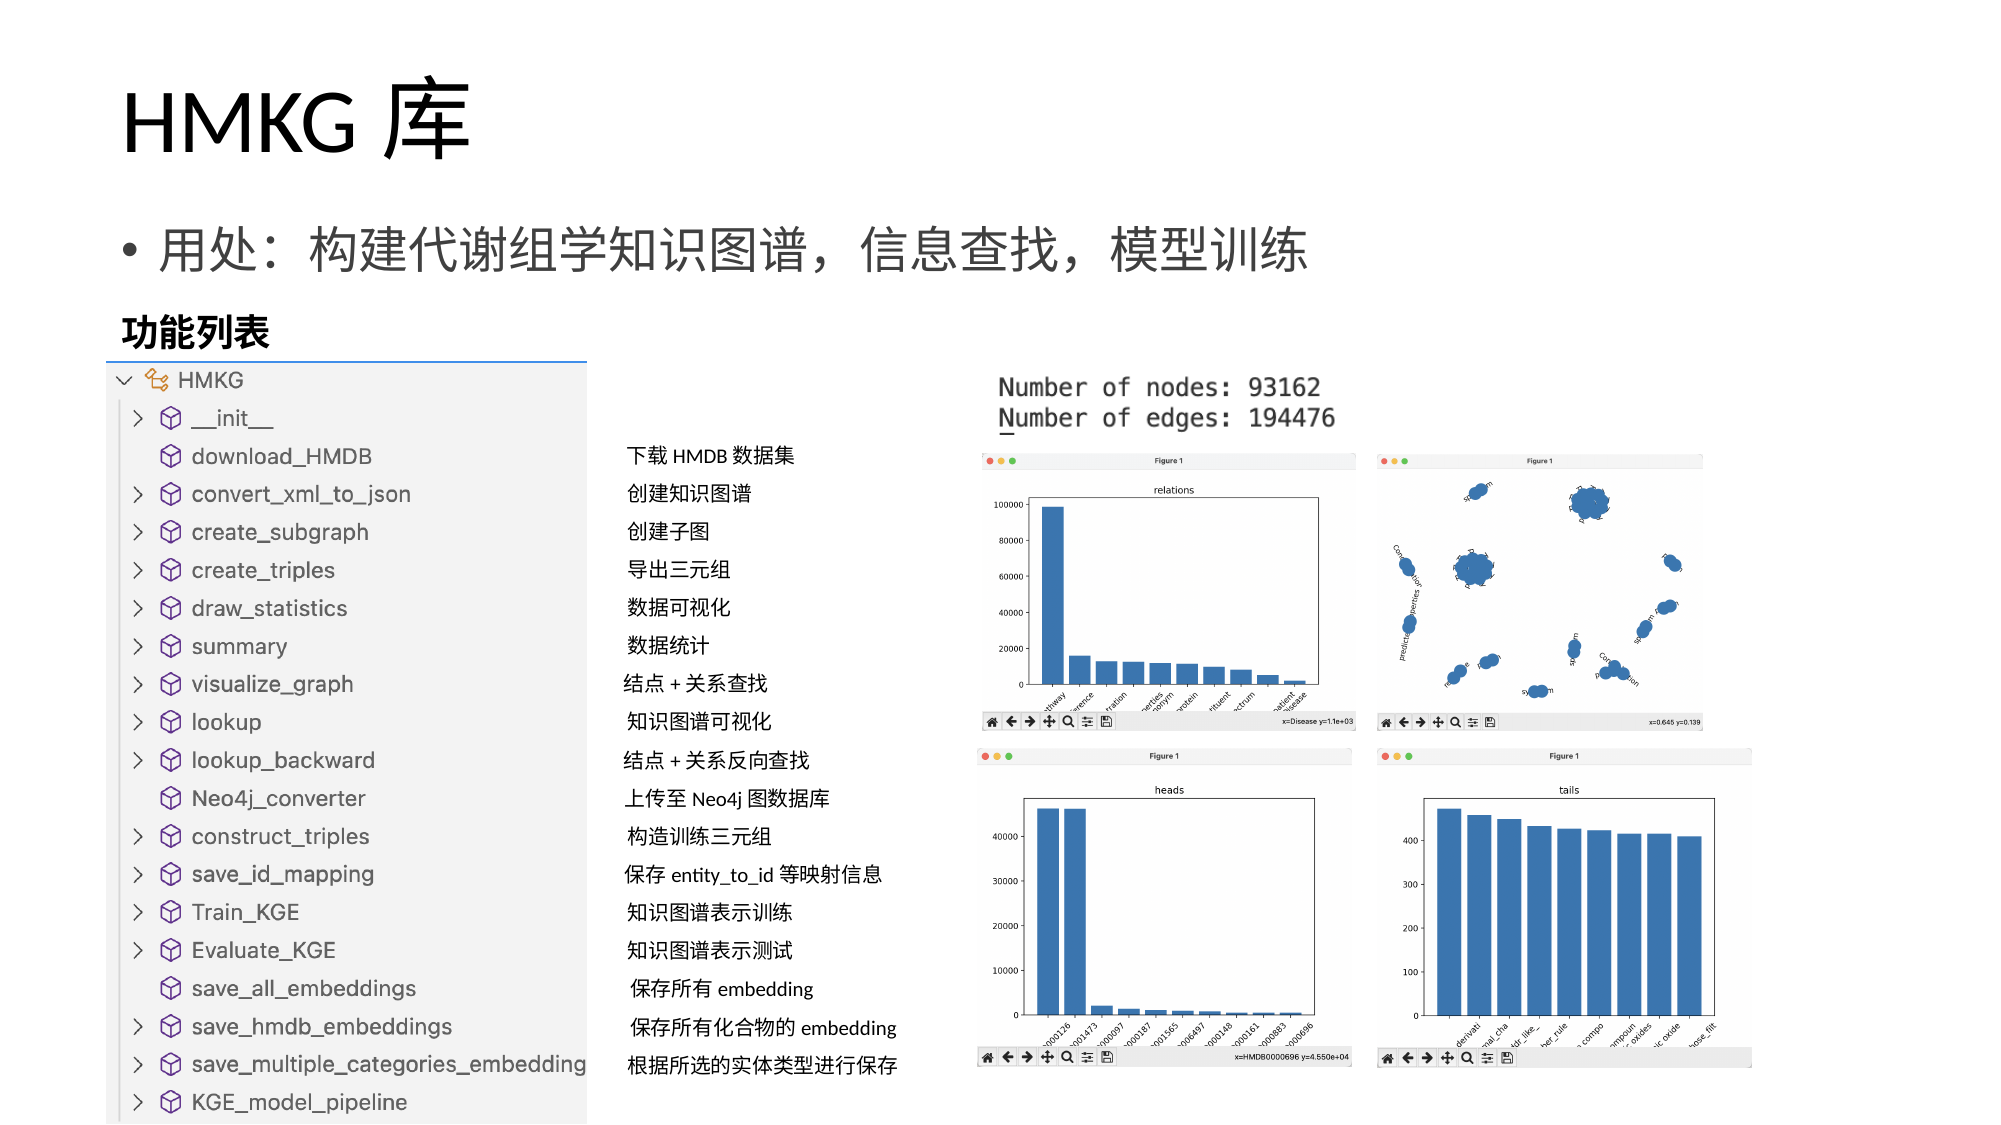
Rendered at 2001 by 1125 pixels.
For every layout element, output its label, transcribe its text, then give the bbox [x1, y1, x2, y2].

text_box 知识图谱表示训练 [612, 892, 809, 930]
picture [106, 361, 587, 1124]
text_box 构造训练三元组 [612, 816, 788, 854]
text_box 保存所有embedding [615, 968, 829, 1006]
text_box 下载HMDB数据集 [611, 434, 810, 475]
picture [1377, 453, 1703, 731]
text_box 知识图谱可视化 [612, 701, 788, 739]
picture [977, 748, 1352, 1068]
text_box 数据可视化 [612, 587, 747, 628]
picture [1377, 748, 1752, 1068]
text_box 创建知识图谱 [612, 473, 768, 513]
text_box 知识图谱表示测试 [612, 930, 809, 971]
text_box 结点+关系反向查找 [609, 739, 825, 780]
picture [982, 453, 1356, 731]
text_box 功能列表 [106, 301, 287, 361]
text_box 上传至Neo4j图数据库 [610, 777, 845, 818]
text_box 保存所有化合物的embedding [615, 1006, 912, 1044]
text_box 结点+关系查找 [609, 663, 784, 704]
text_box 数据统计 [612, 625, 726, 663]
picture [982, 372, 1347, 435]
list 用处：构建代谢组学知识图谱，信息查找，模型训练 [106, 217, 1832, 315]
text_box 导出三元组 [612, 549, 747, 587]
text_box 根据所选的实体类型进行保存 [613, 1044, 913, 1085]
title HMKG库 [106, 42, 1832, 205]
text_box 创建子图 [612, 513, 726, 549]
text_box 保存entity_to_id等映射信息 [610, 854, 898, 894]
